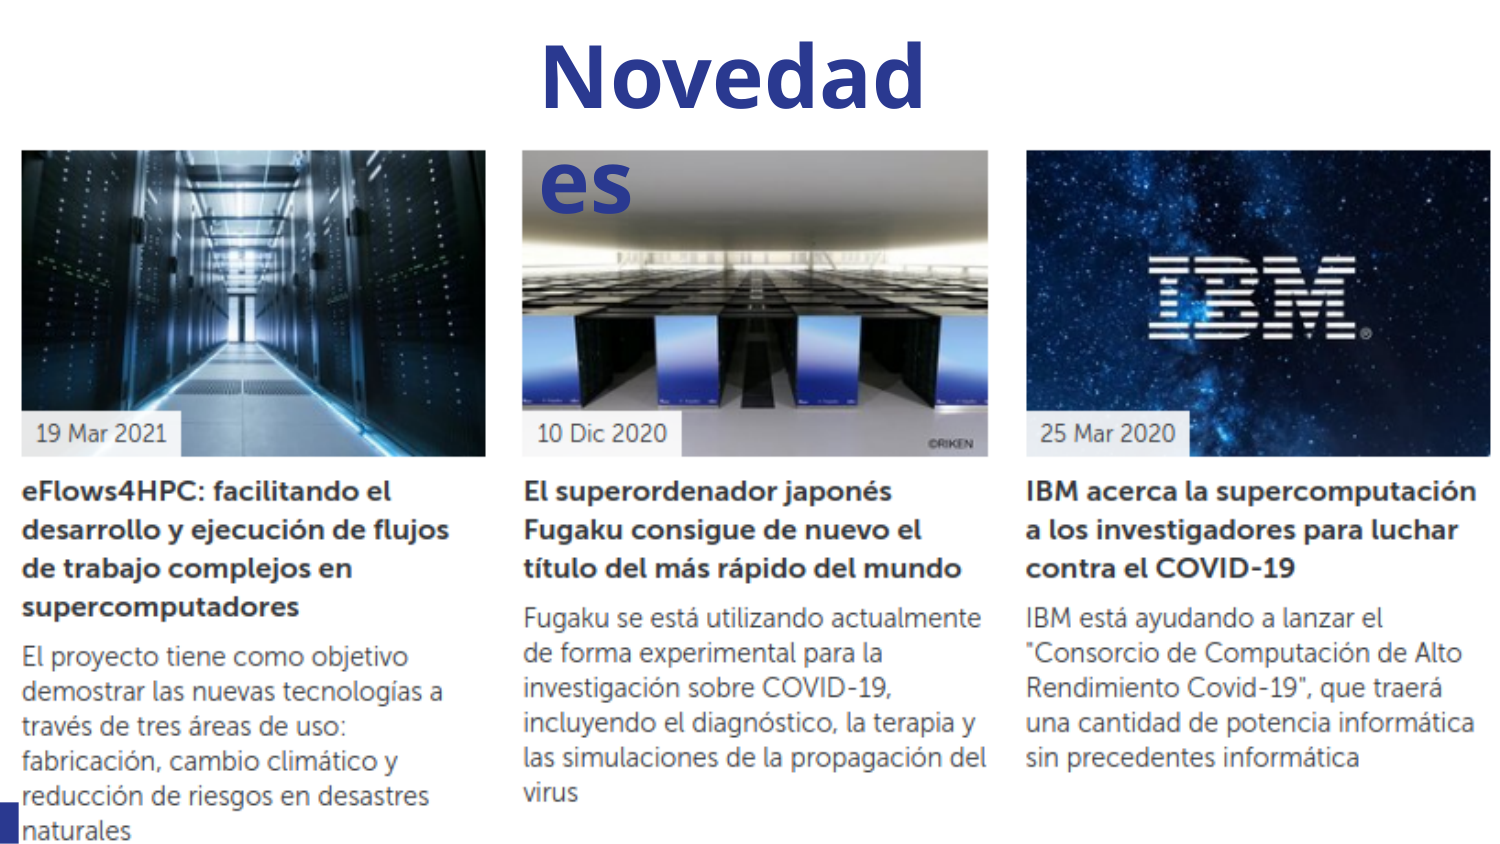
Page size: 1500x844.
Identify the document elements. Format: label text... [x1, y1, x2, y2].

picture [18, 149, 1500, 844]
title Novedades [523, 5, 995, 102]
